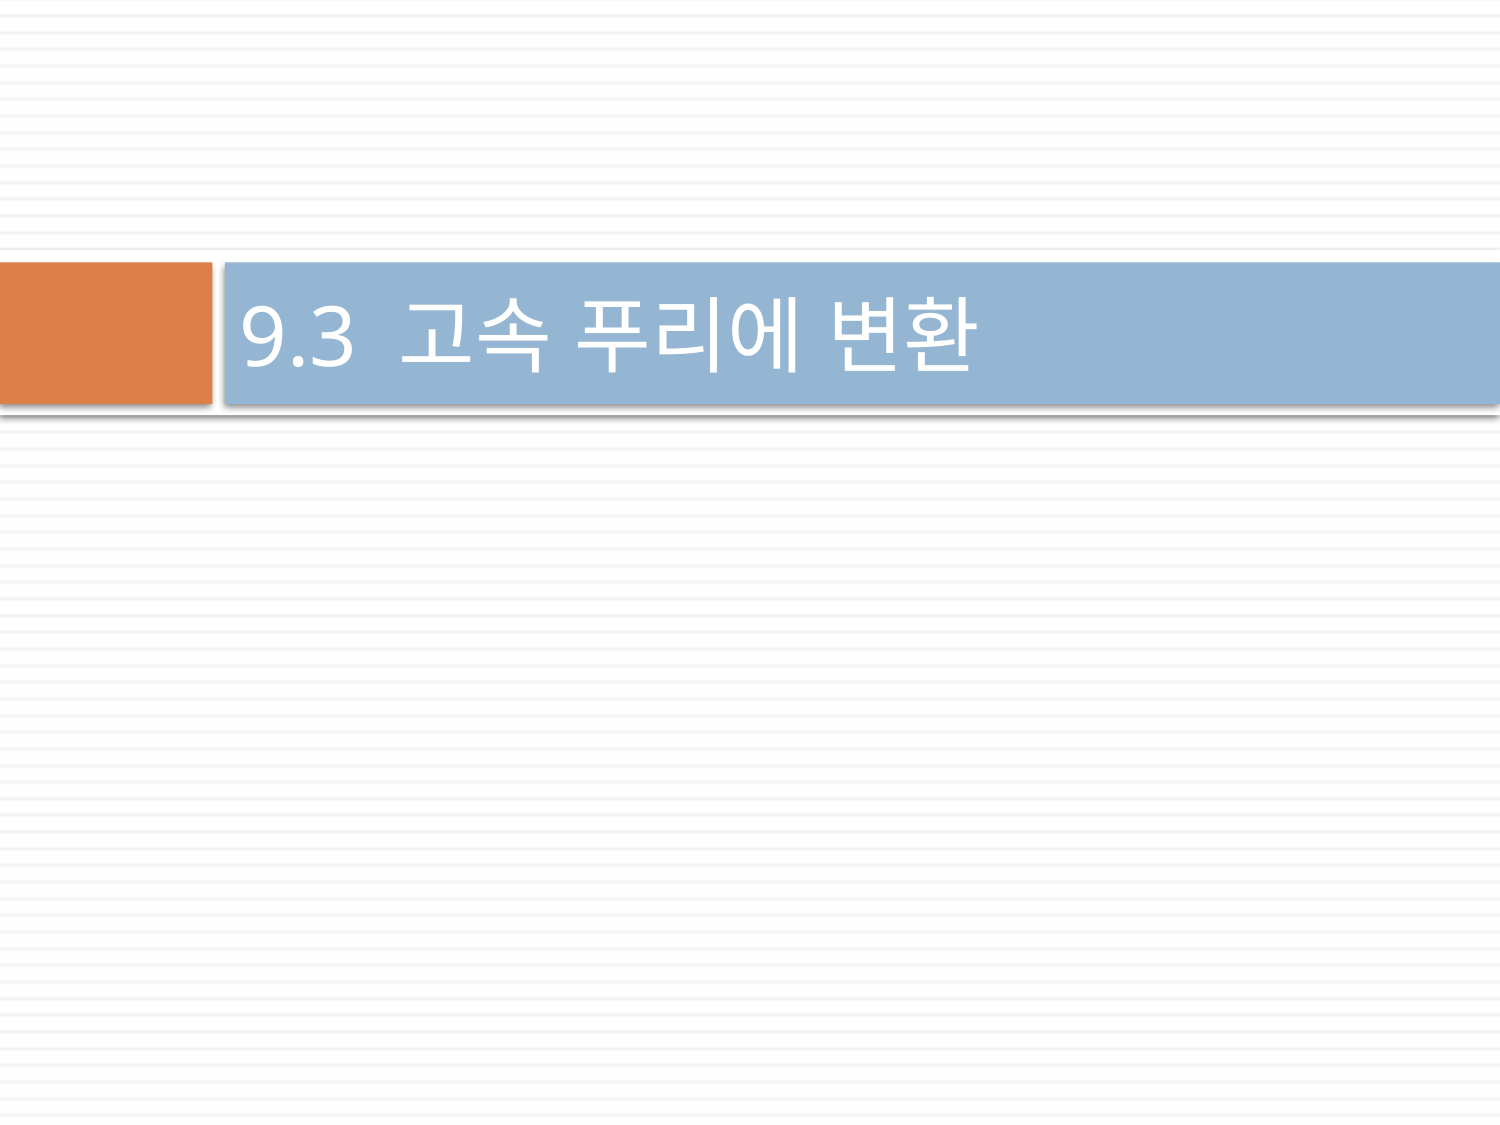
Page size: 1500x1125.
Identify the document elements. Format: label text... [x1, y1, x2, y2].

title 9.3 고속 푸리에 변환 [225, 262, 1475, 405]
